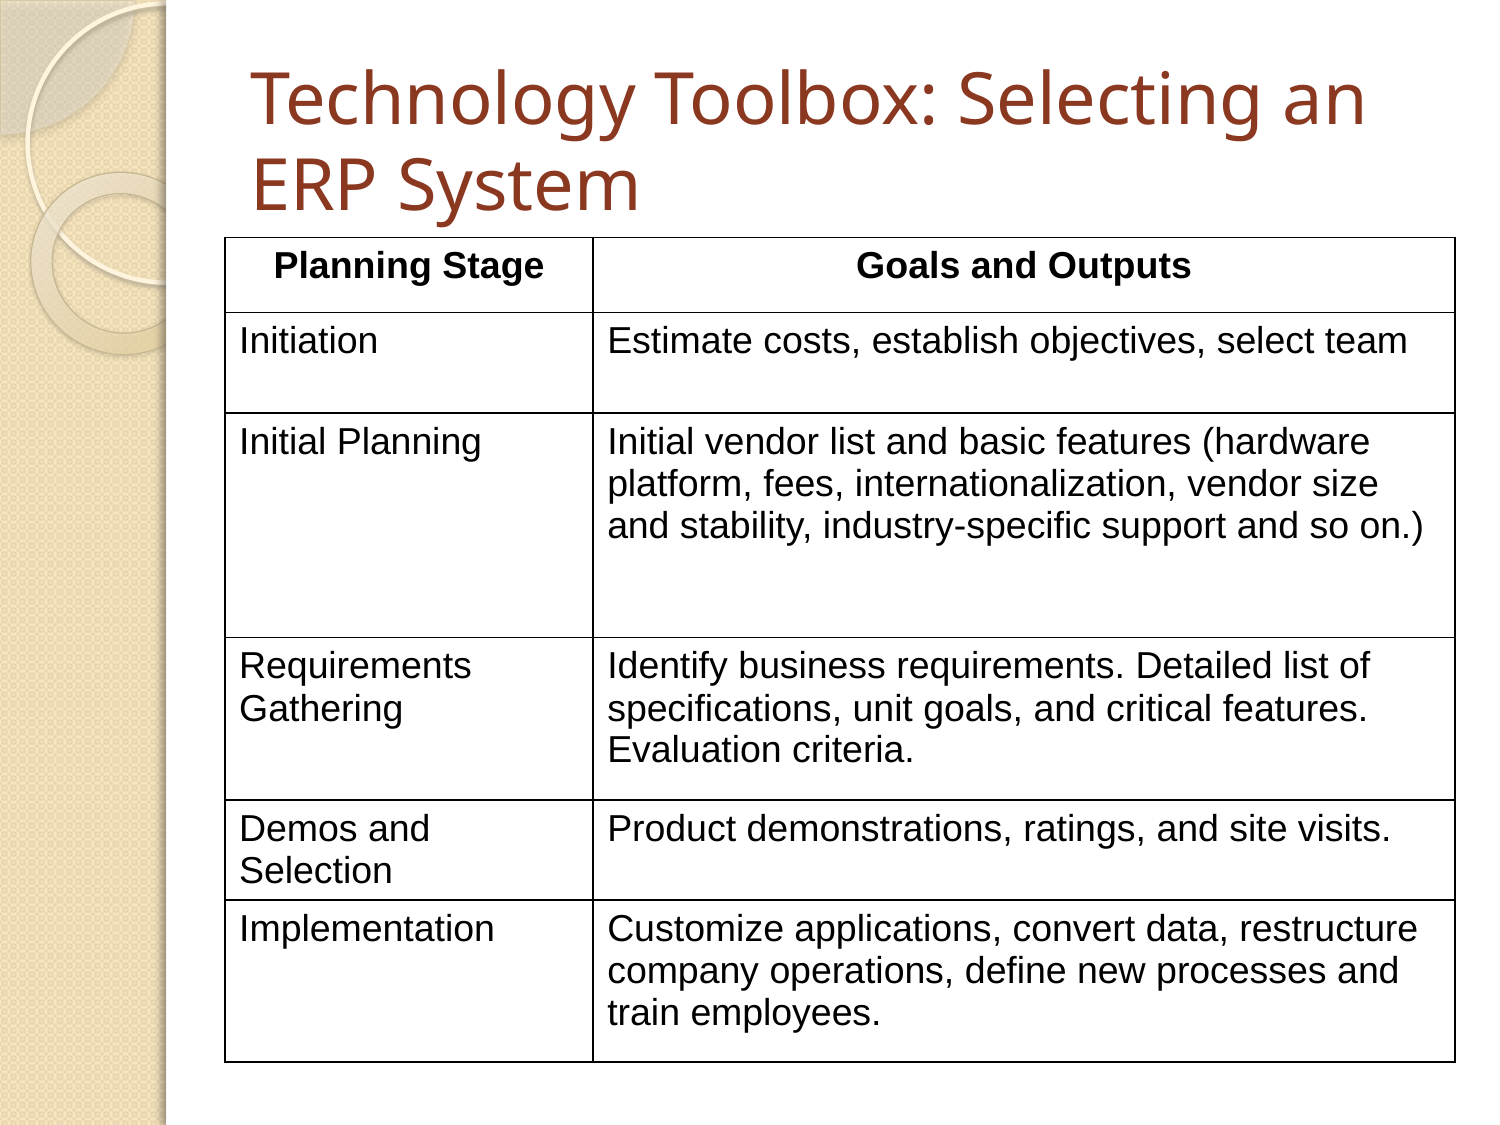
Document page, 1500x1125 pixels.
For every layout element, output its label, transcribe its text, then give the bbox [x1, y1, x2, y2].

table_header Planning Stage [226, 238, 592, 312]
table_cell Demos and Selection [226, 801, 592, 899]
table_cell Initial Planning [226, 414, 592, 637]
table_cell Implementation [226, 901, 592, 1061]
table_cell Initial vendor list and basic features (hardware platform, fees, internationalization, vendor size and stability, industry-specific support and so on.) [594, 414, 1454, 637]
table_cell Customize applications, convert data, restructure company operations, define new processes and train employees. [594, 901, 1454, 1061]
title Technology Toolbox: Selecting an ERP System [235, 45, 1466, 233]
table_cell Identify business requirements. Detailed list of specifications, unit goals, and critical features. Evaluation criteria. [594, 638, 1454, 799]
table_cell Initiation [226, 313, 592, 412]
table_cell Product demonstrations, ratings, and site visits. [594, 801, 1454, 899]
table_cell Estimate costs, establish objectives, select team [594, 313, 1454, 412]
table_cell Requirements Gathering [226, 638, 592, 799]
table_header Goals and Outputs [594, 238, 1454, 312]
